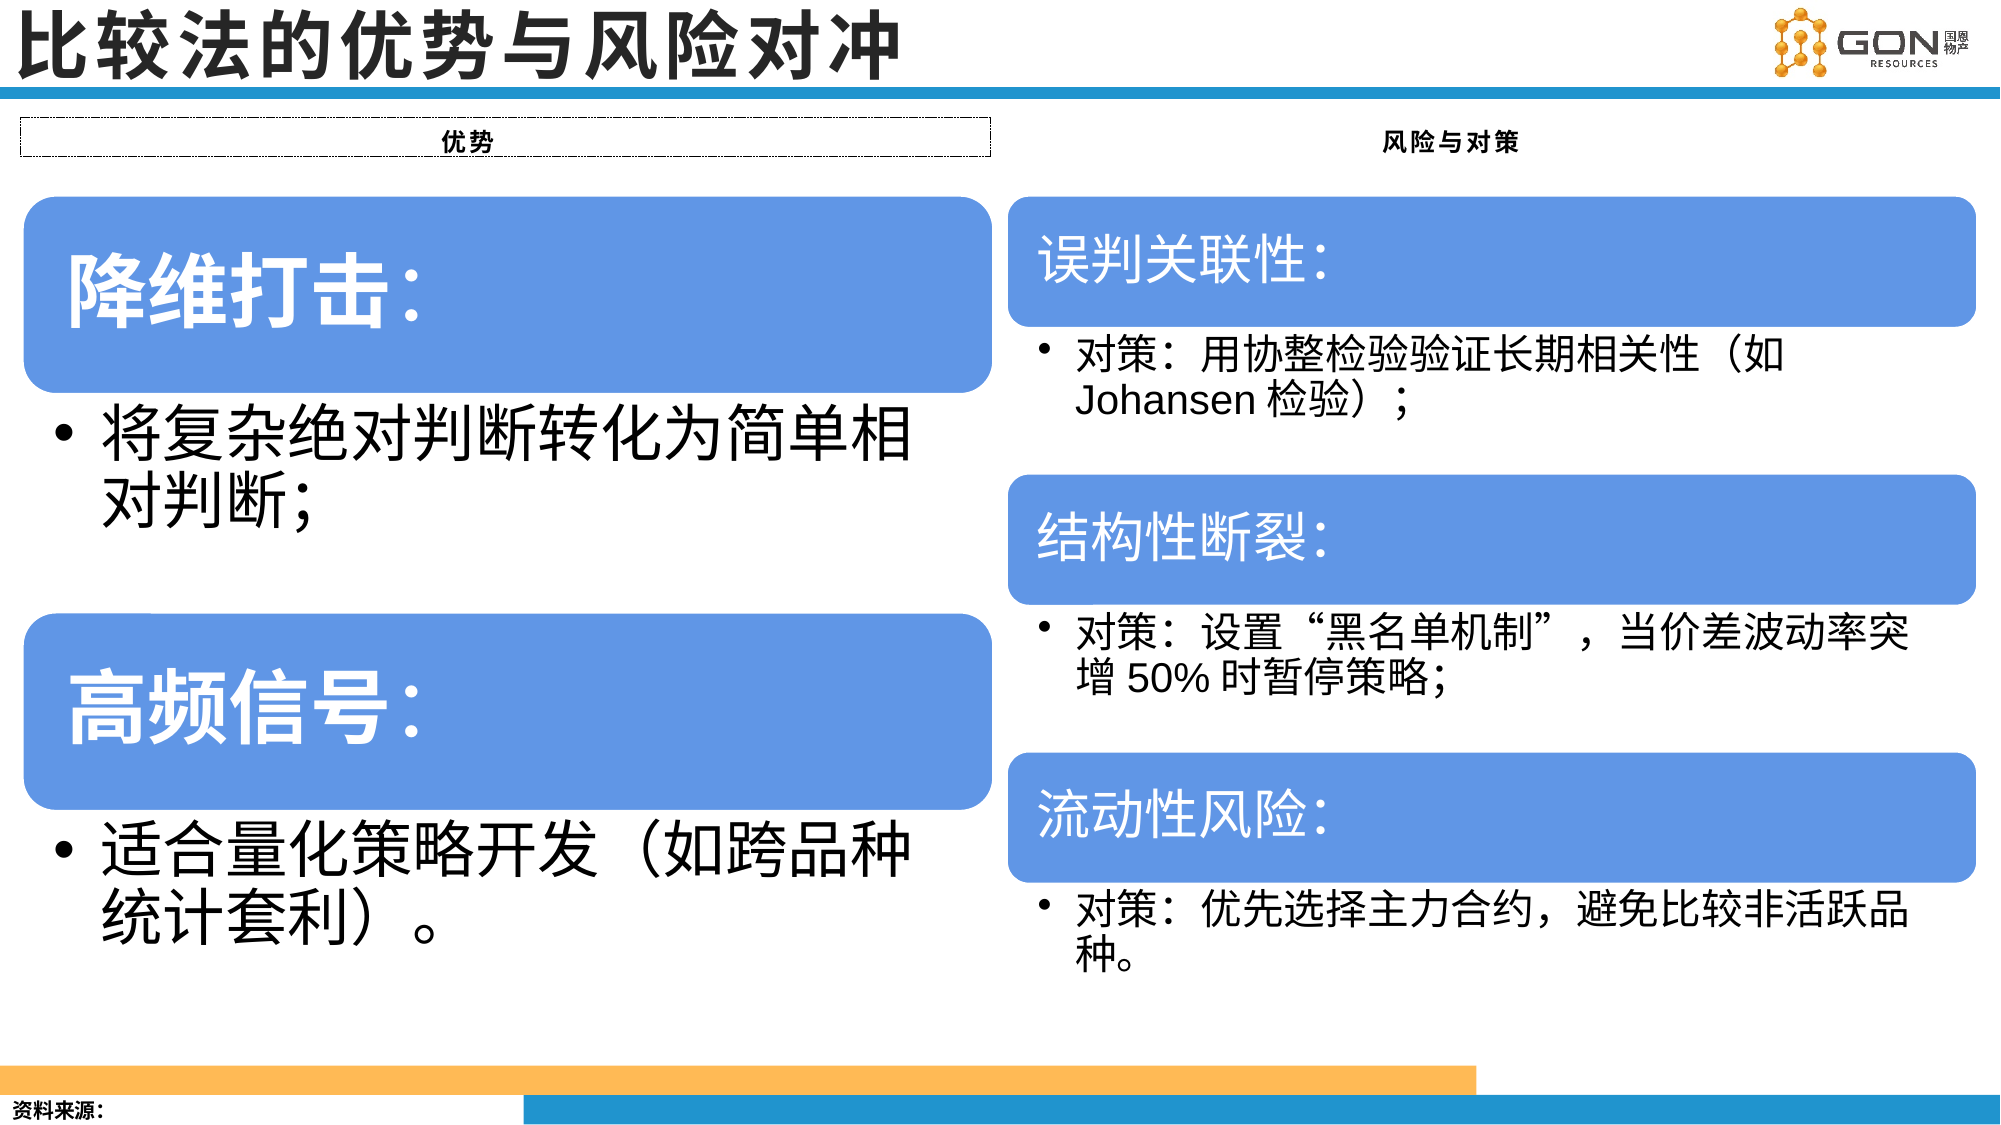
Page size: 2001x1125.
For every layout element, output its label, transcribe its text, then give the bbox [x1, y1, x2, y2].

title 比较法的优势与风险对冲 [0, 0, 1717, 88]
list 优势 [20, 117, 991, 157]
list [22, 188, 994, 1036]
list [1006, 189, 1978, 1036]
list 风险与对策 [1003, 117, 1974, 157]
picture [1762, 0, 1978, 86]
